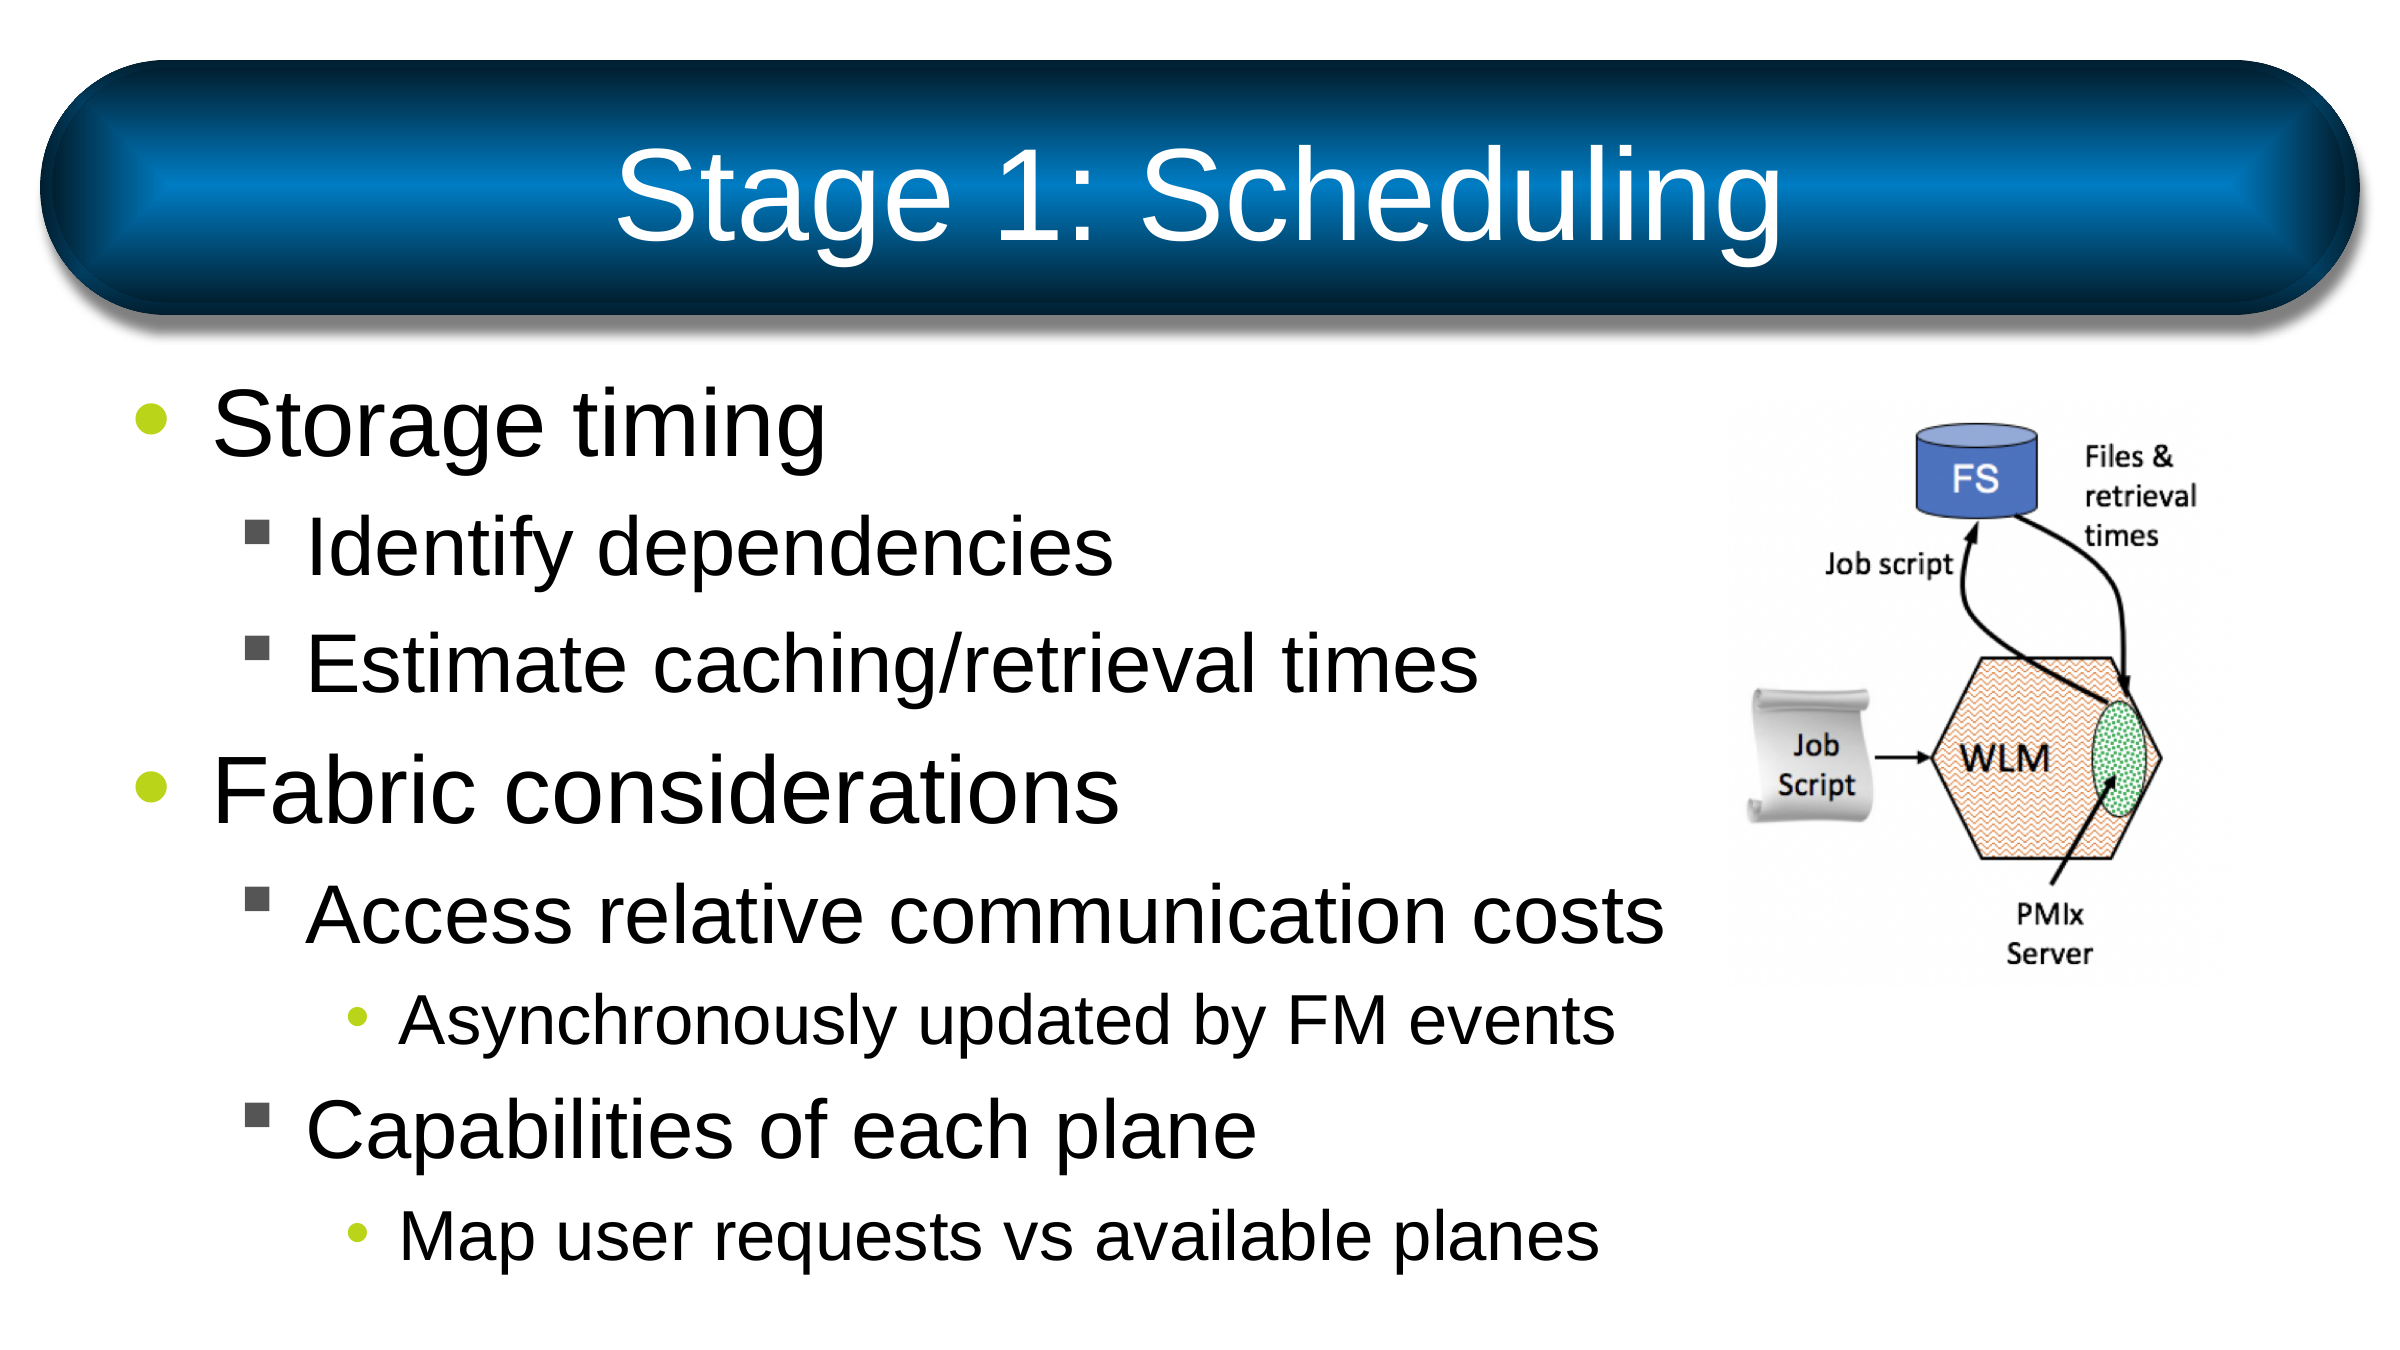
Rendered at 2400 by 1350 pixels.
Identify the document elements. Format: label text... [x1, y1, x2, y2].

list Storage timing Identify dependencies Estimate caching/retrieval times Fabric considerations Access relative communication costs Asynchronously updated by FM events Capabilities of each plane Map user requests vs available planes [109, 350, 2291, 1310]
picture [1725, 399, 2235, 988]
title Stage 1: Scheduling [179, 75, 2221, 300]
